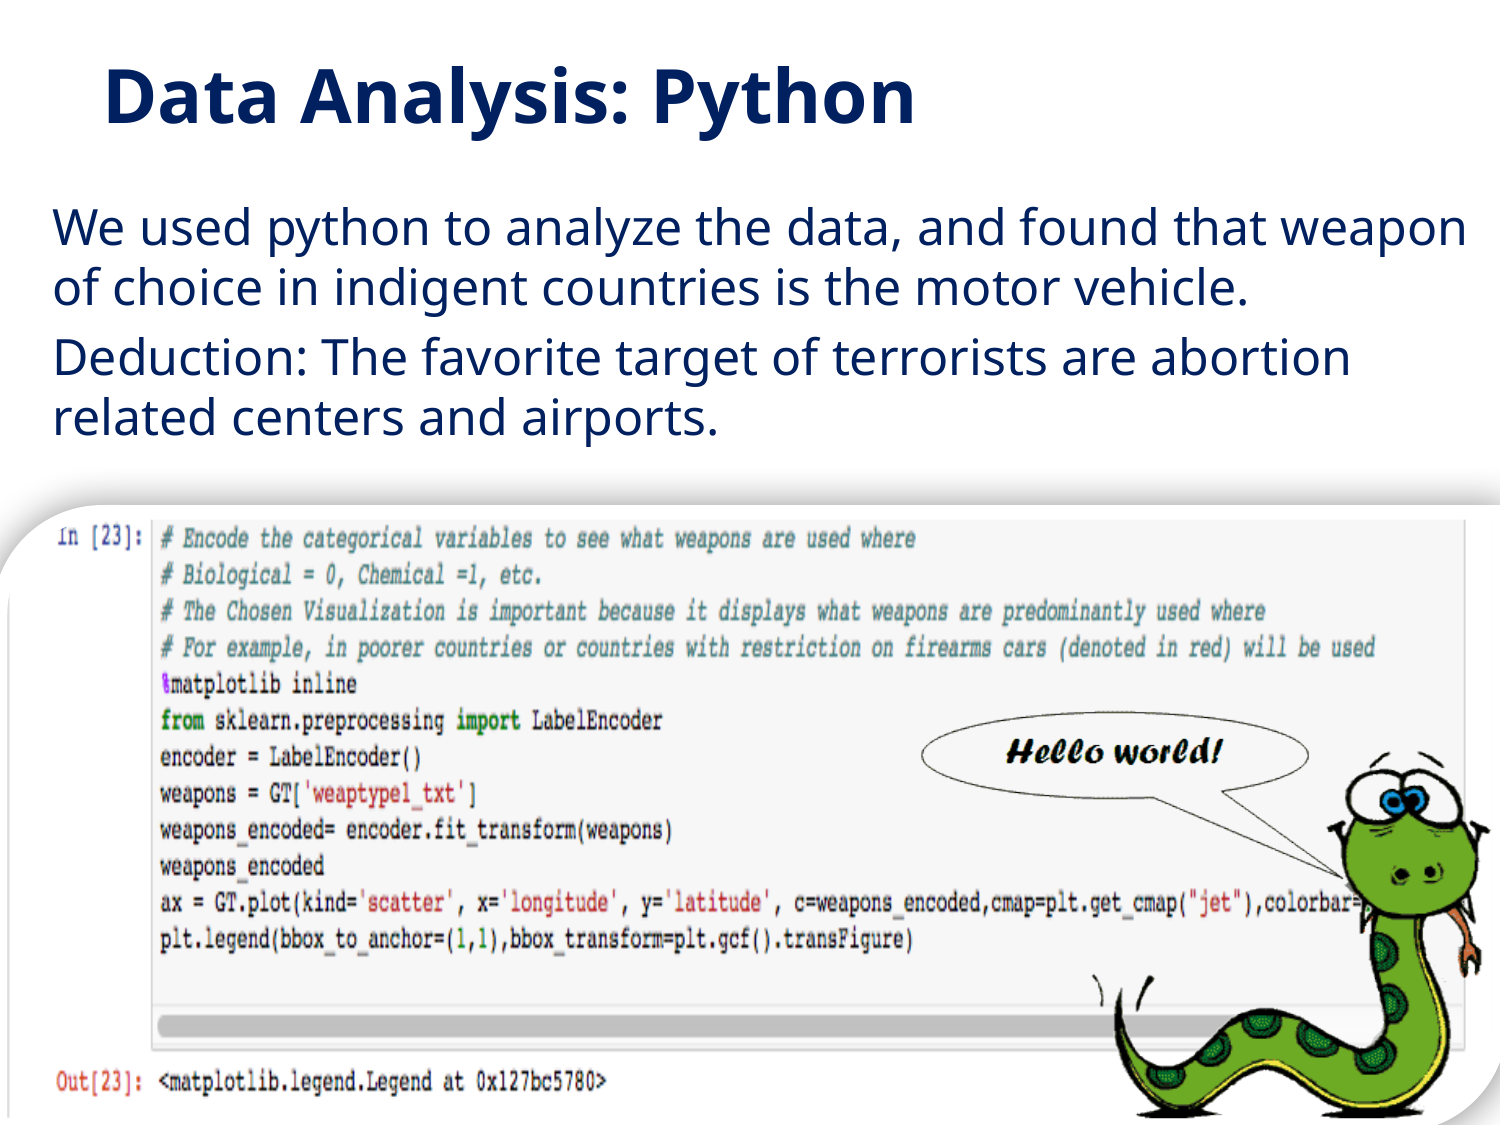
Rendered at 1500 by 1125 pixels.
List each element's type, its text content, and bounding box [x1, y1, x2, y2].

list We used python to analyze the data, and found that weapon of choice in indigent countries is the motor vehicle. Deduction: The favorite target of terrorists are abortion related centers and airports. [37, 187, 1500, 494]
picture [0, 512, 1500, 1125]
title Data Analysis: Python [87, 0, 1438, 187]
